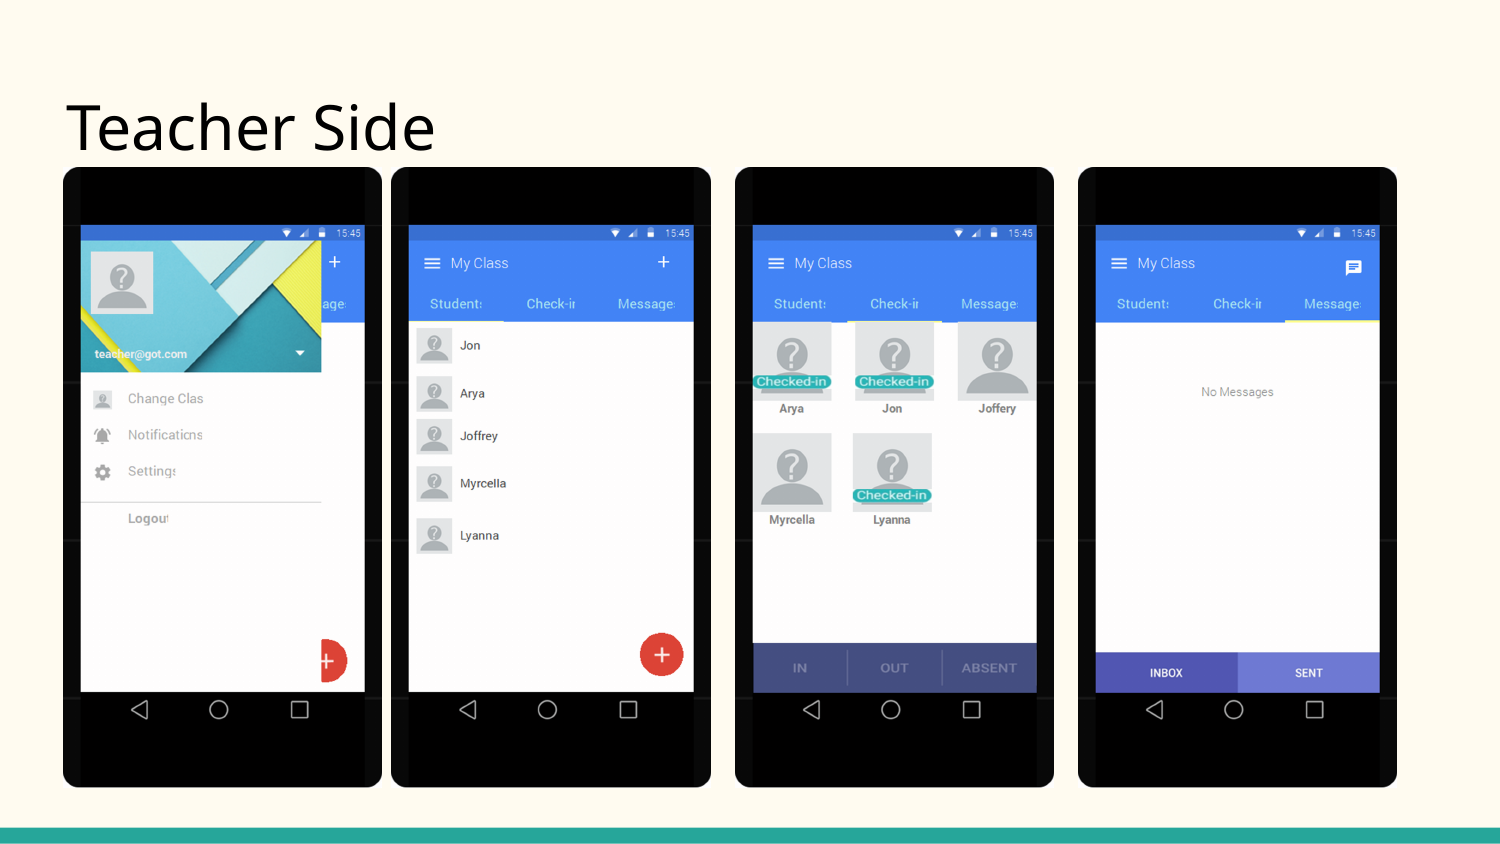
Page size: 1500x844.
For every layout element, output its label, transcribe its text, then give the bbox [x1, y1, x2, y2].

picture [391, 167, 711, 789]
title Teacher Side [51, 72, 1449, 174]
picture [63, 167, 382, 789]
picture [734, 167, 1054, 789]
picture [1078, 167, 1397, 789]
